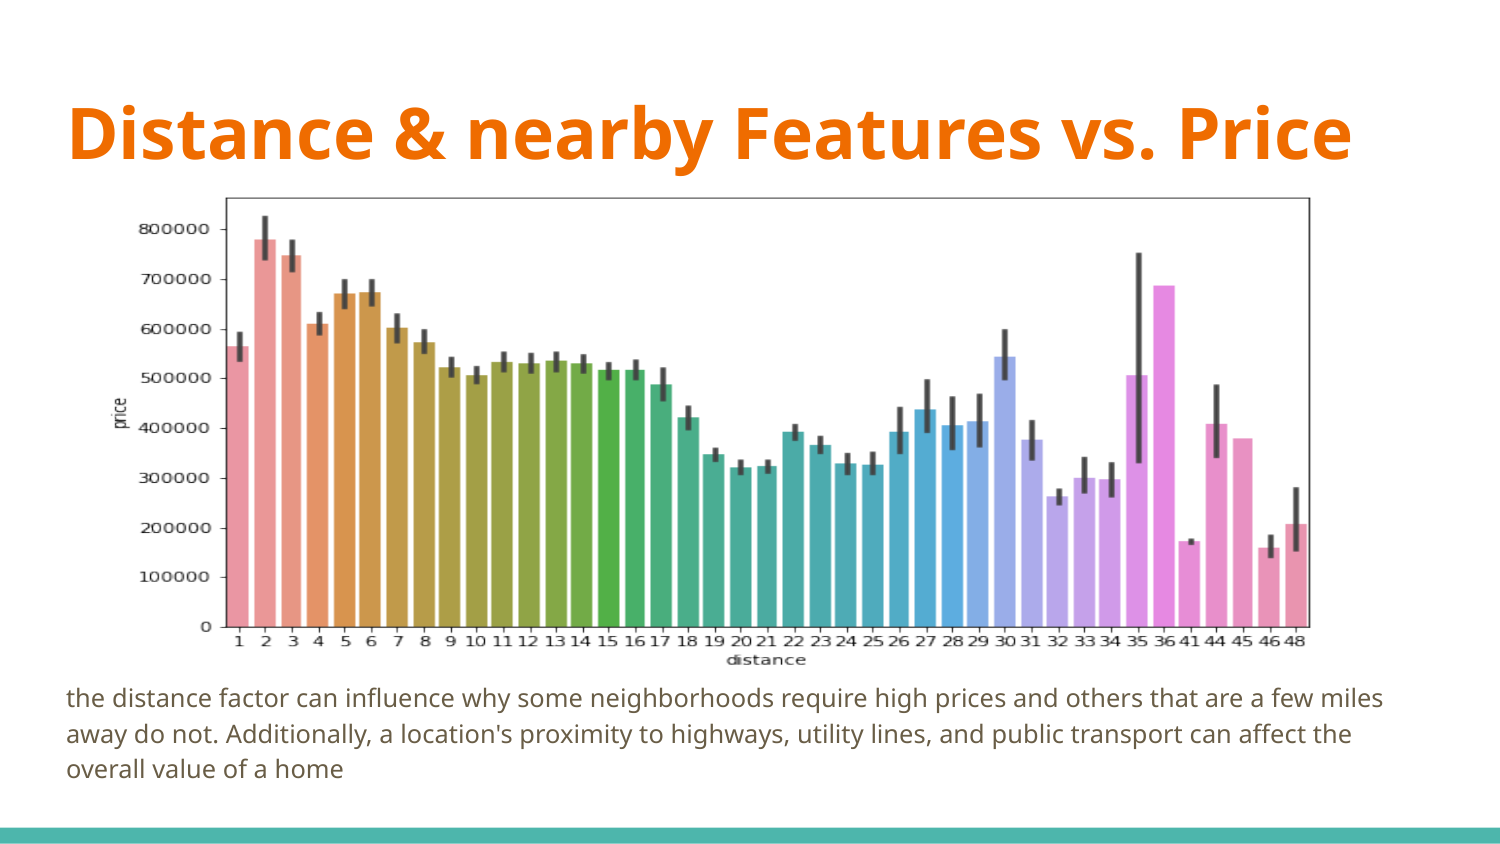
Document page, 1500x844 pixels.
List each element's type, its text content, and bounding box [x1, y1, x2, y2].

picture [50, 129, 1450, 698]
title Distance & nearby Features vs. Price [51, 72, 1449, 128]
list the distance factor can influence why some neighborhoods require high prices and others that are a few miles away do not. Additionally, a location's proximity to highways, utility lines, and public transport can affect the overall value of a home [51, 706, 1449, 800]
